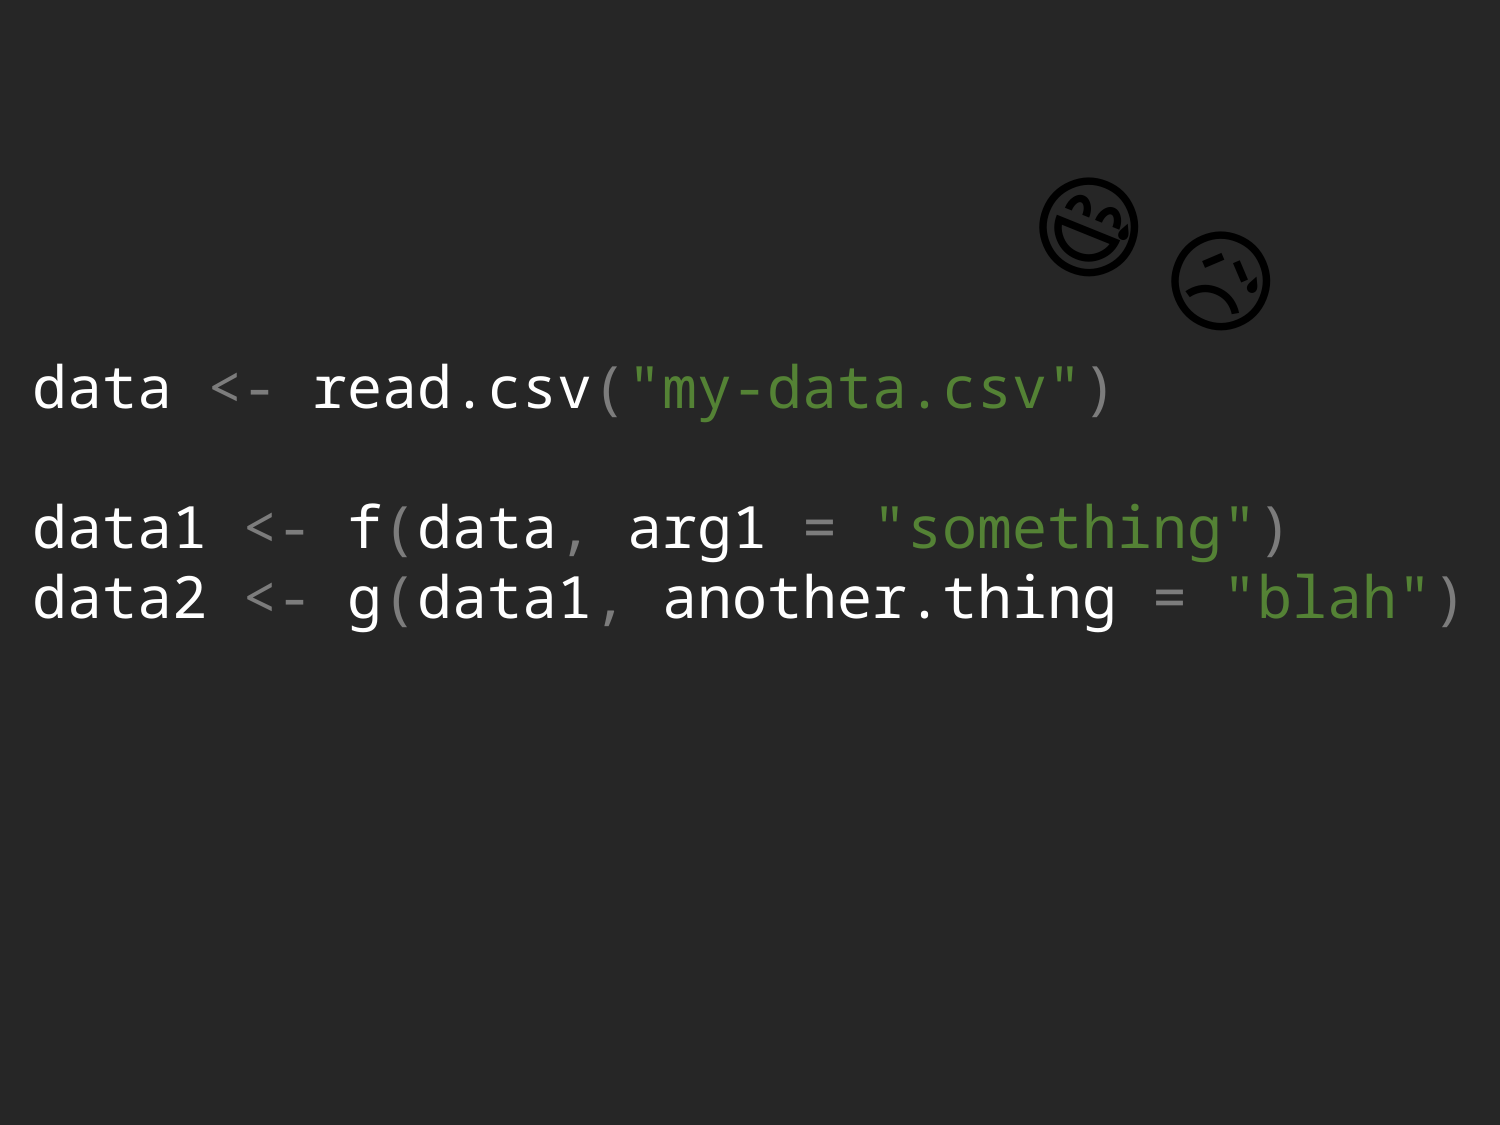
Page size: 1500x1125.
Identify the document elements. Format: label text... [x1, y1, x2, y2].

text_box data <- read.csv("my-data.csv") data1 <- f(data, arg1 = "something") data2 <- g(data1, another.thing = "blah") [17, 342, 1483, 638]
text_box 😅 😥 [994, 127, 1319, 375]
